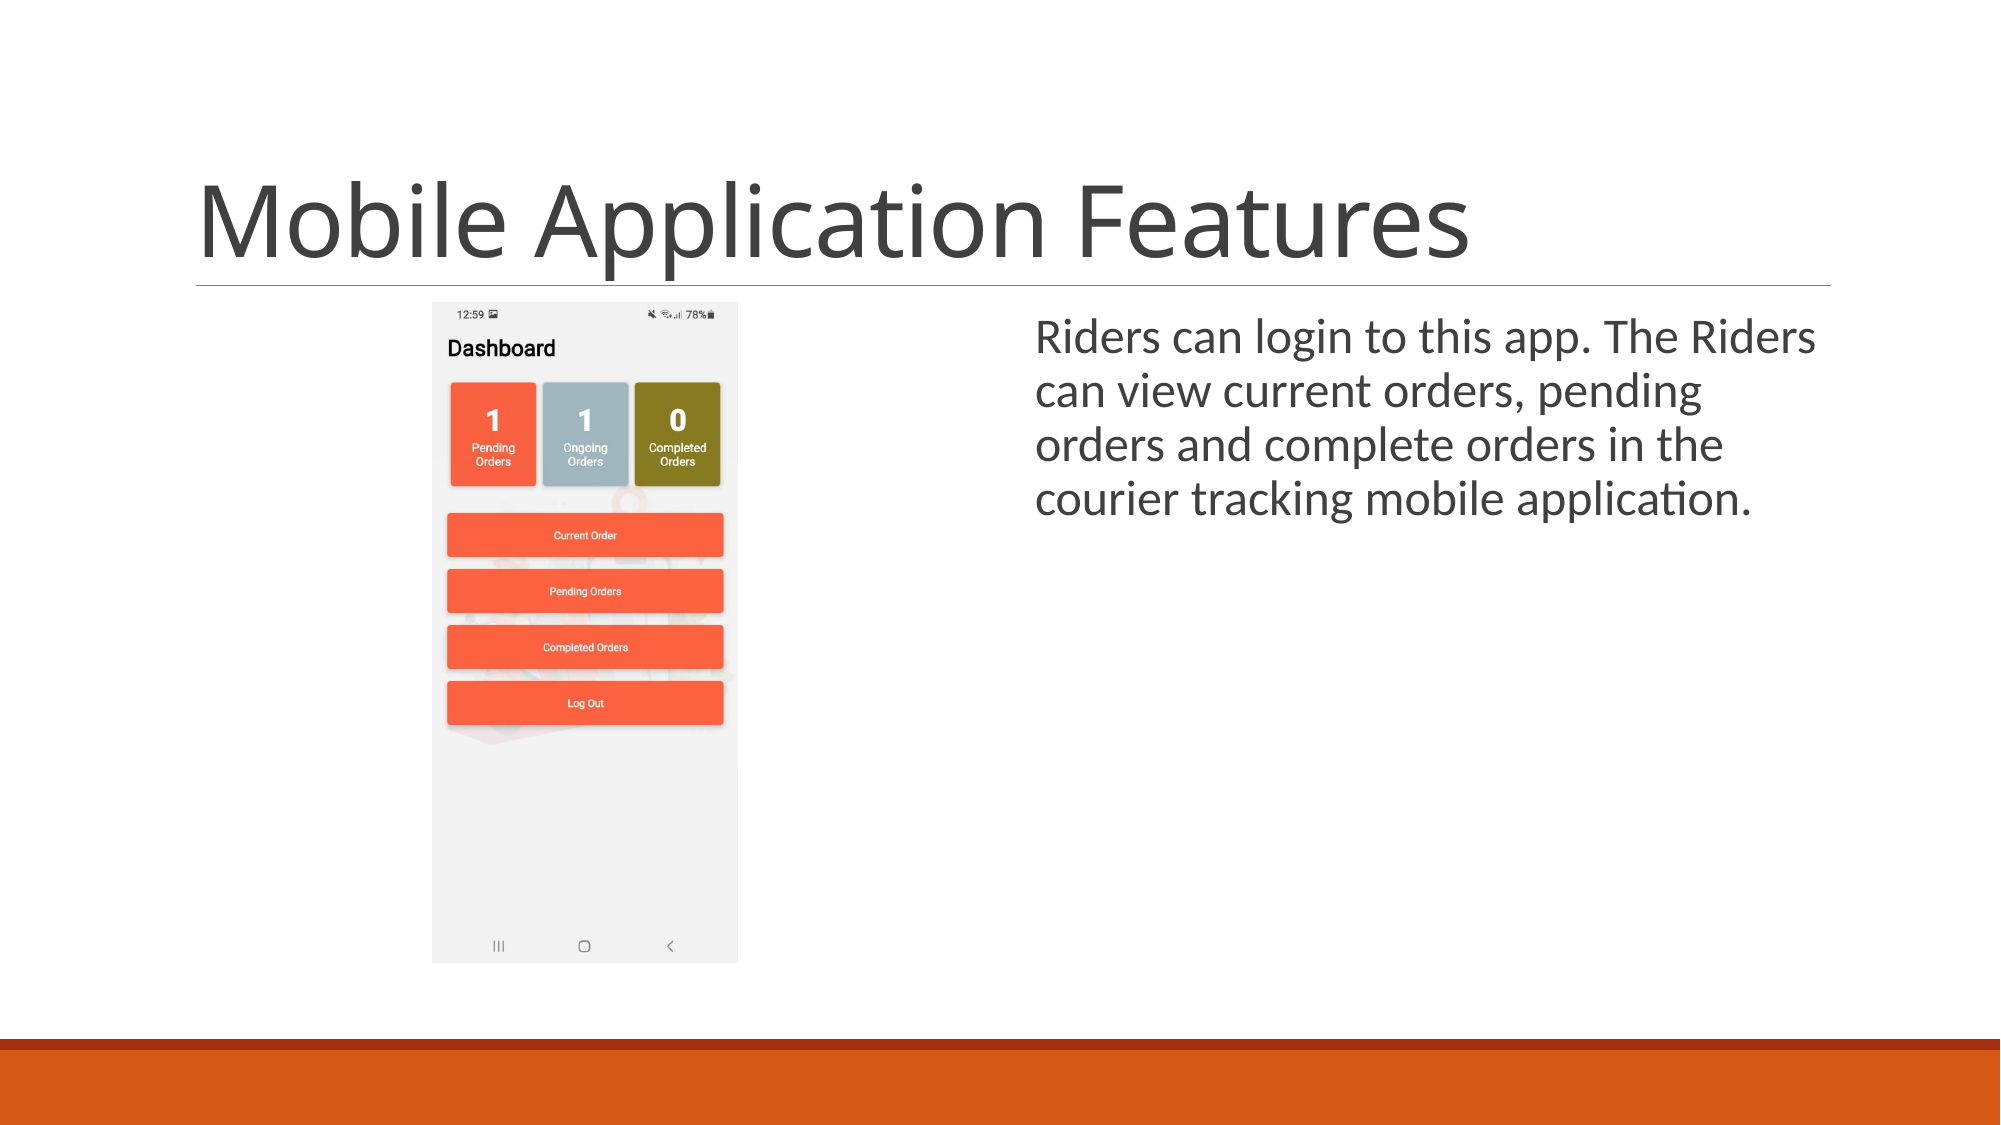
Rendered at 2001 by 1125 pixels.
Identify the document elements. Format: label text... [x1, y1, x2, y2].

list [432, 302, 738, 964]
list Riders can login to this app. The Riders can view current orders, pending orders and complete orders in the courier tracking mobile application. [1020, 302, 1830, 963]
title Mobile Application Features [180, 47, 1830, 285]
